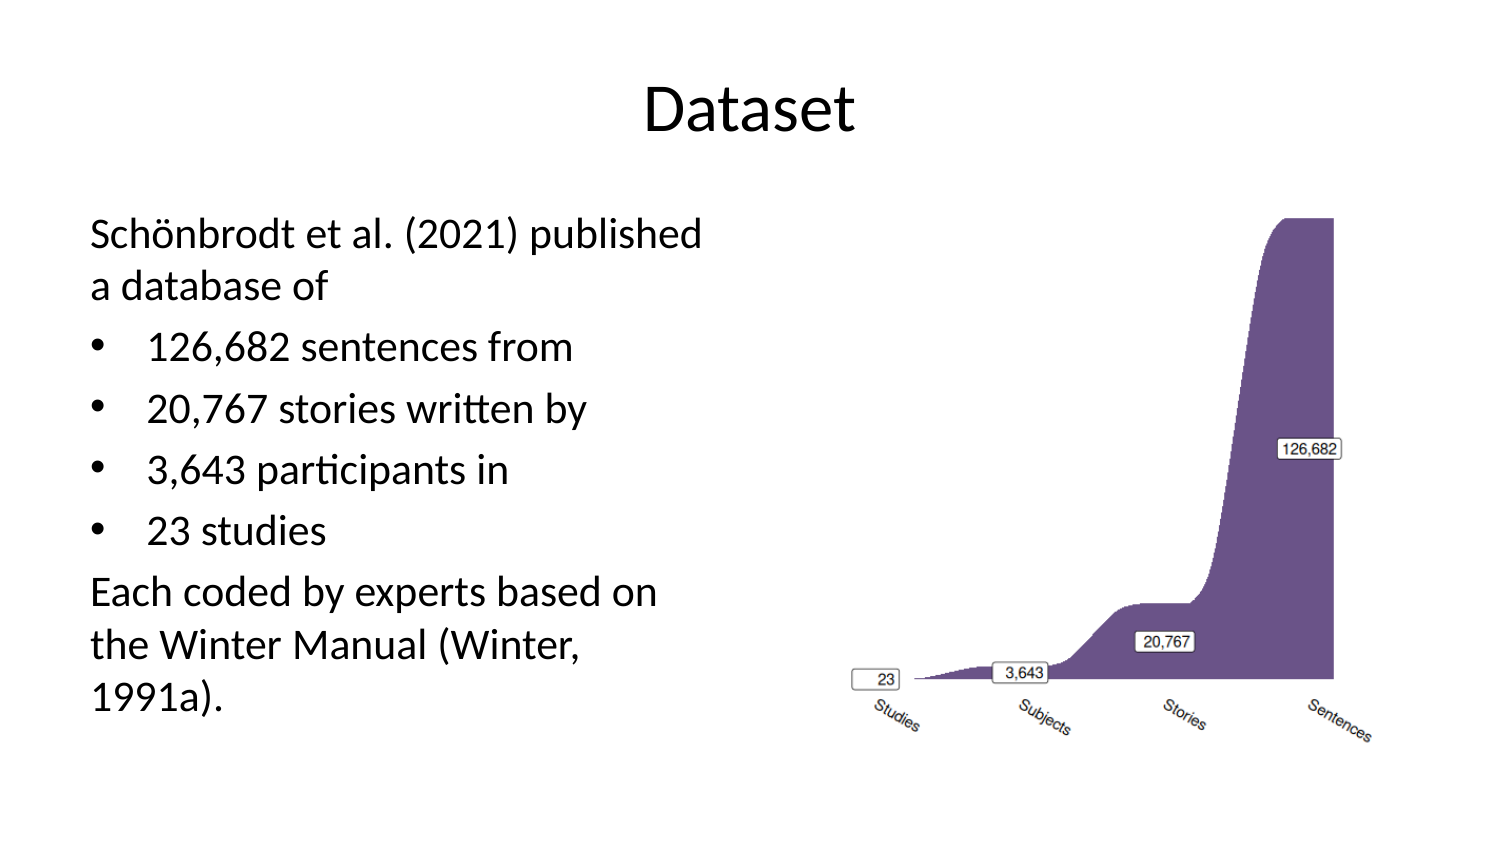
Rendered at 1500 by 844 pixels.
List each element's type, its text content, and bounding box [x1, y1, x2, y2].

list Schönbrodt et al. (2021) published a database of 126,682 sentences from 20,767 stories written by 3,643 participants in 23 studies Each coded by experts based on the Winter Manual (Winter, 1991a). [75, 196, 738, 754]
title Dataset [75, 33, 1425, 175]
picture [789, 195, 1396, 753]
